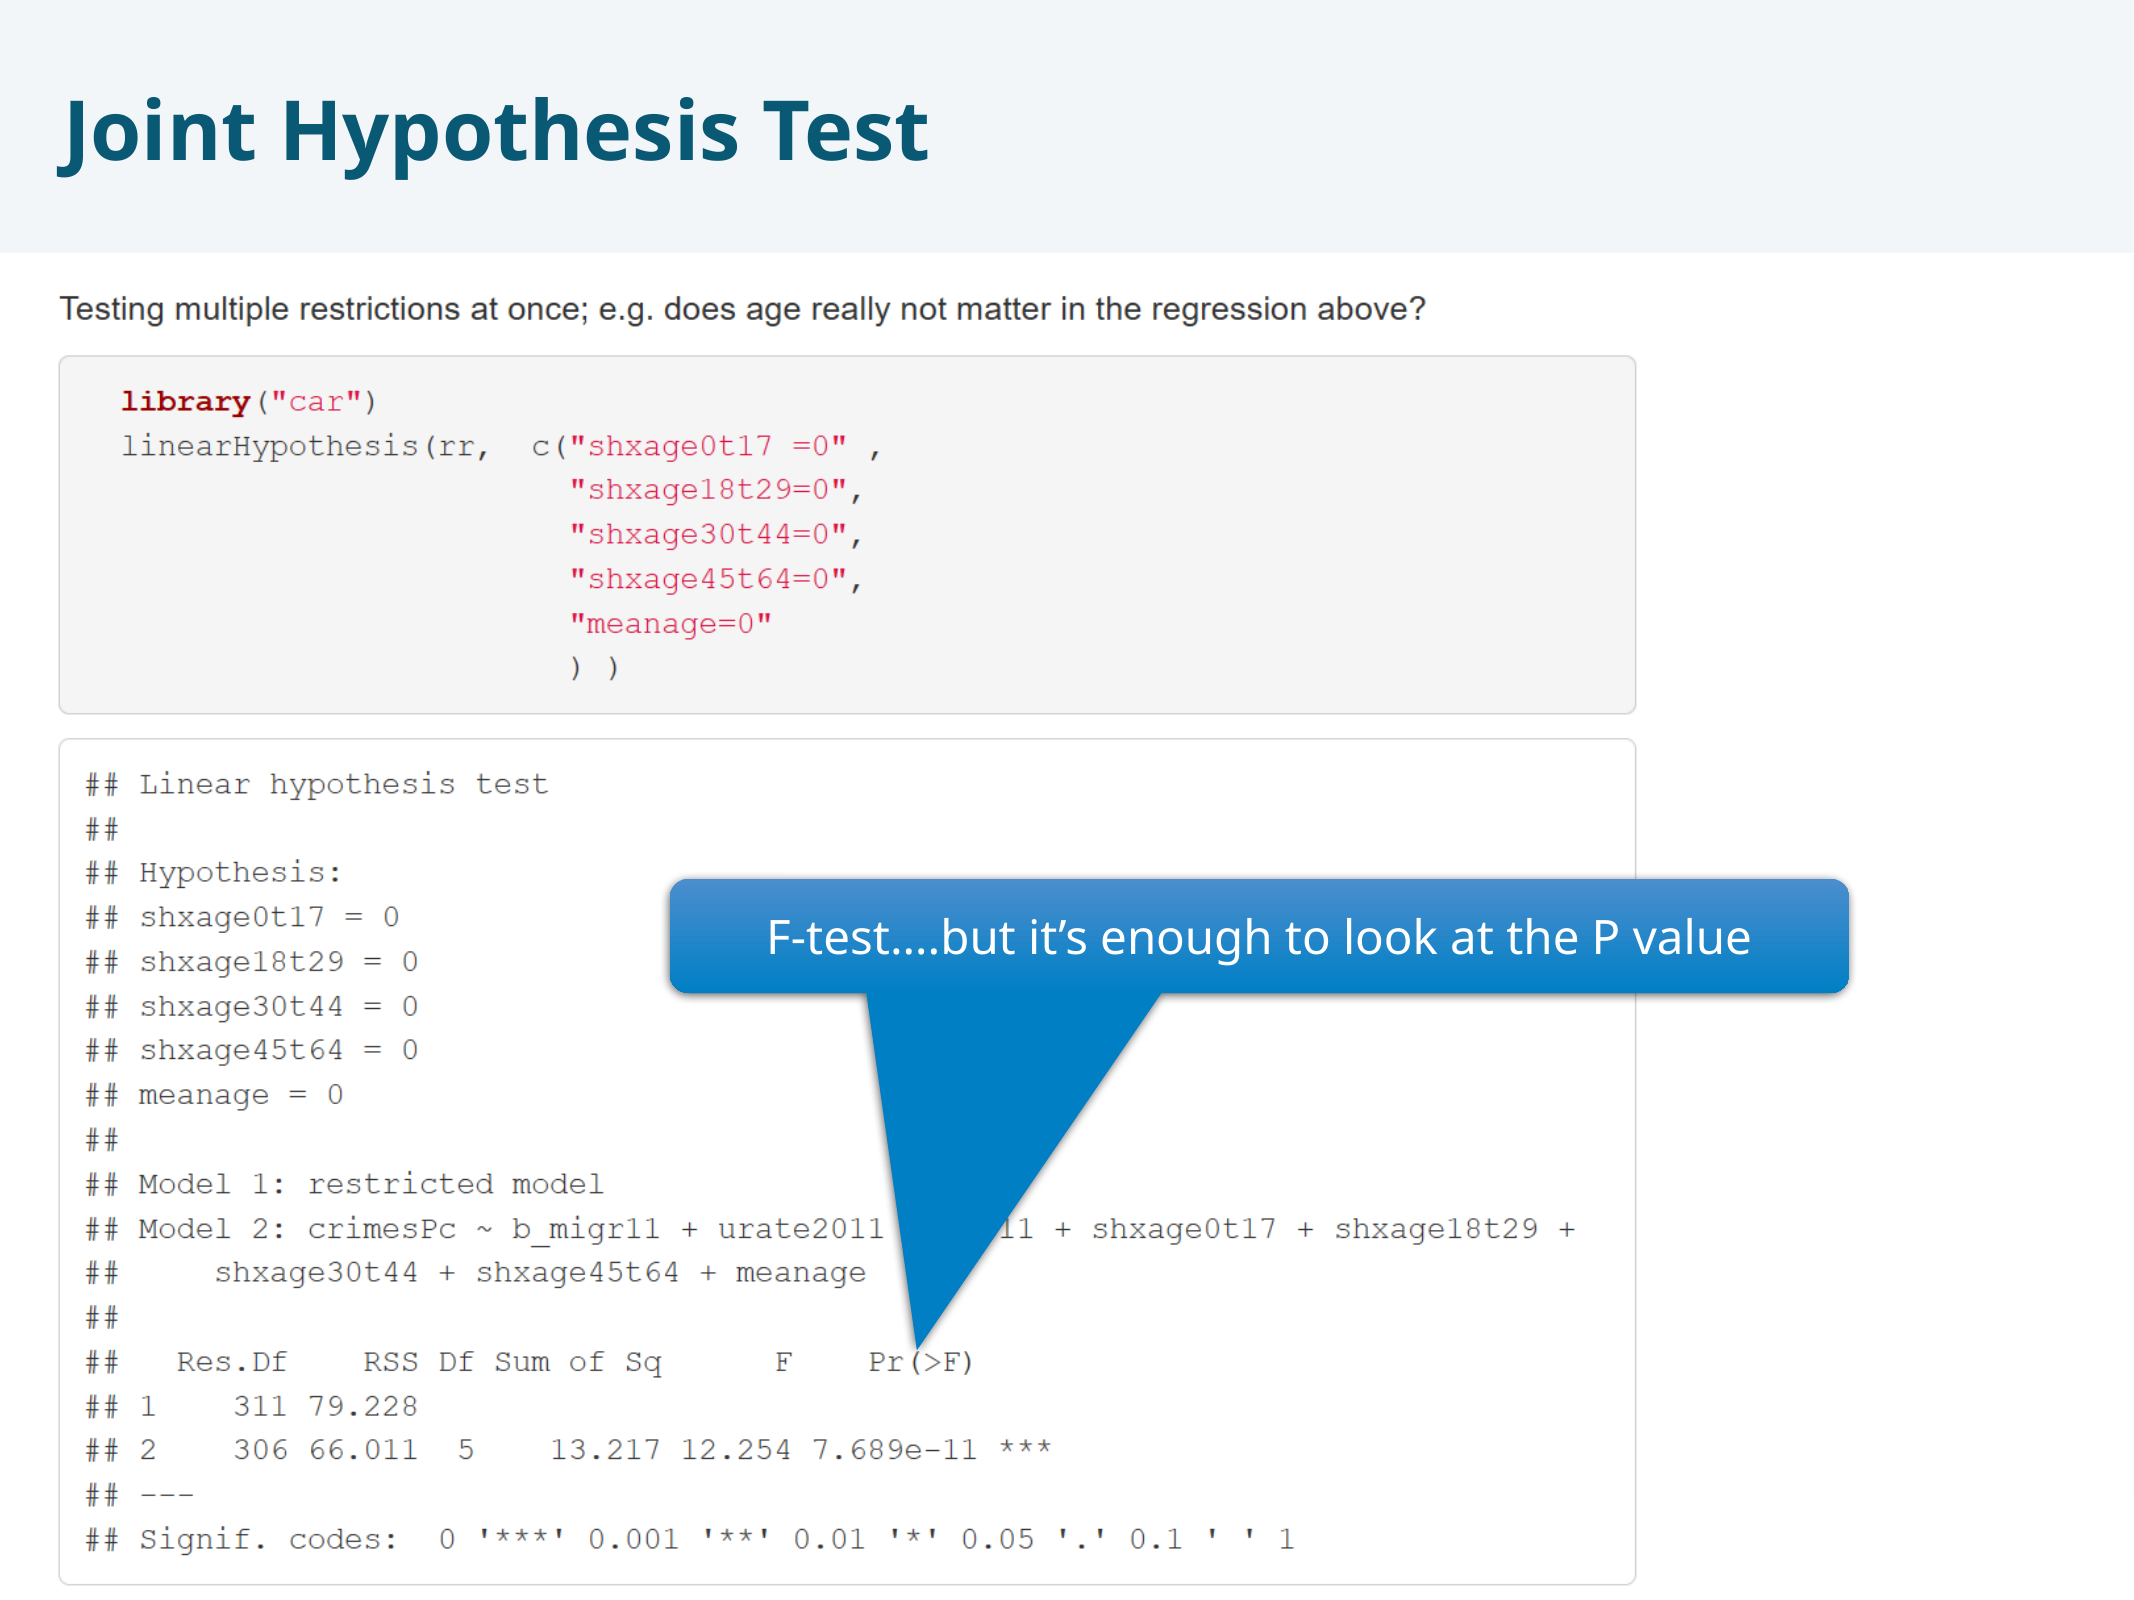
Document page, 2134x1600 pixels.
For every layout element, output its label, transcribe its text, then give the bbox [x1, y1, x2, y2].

text_box Joint Hypothesis Test [48, 70, 1784, 200]
picture [35, 266, 1648, 1600]
text_box F-test….but it’s enough to look at the P value [1648, 878, 1850, 994]
